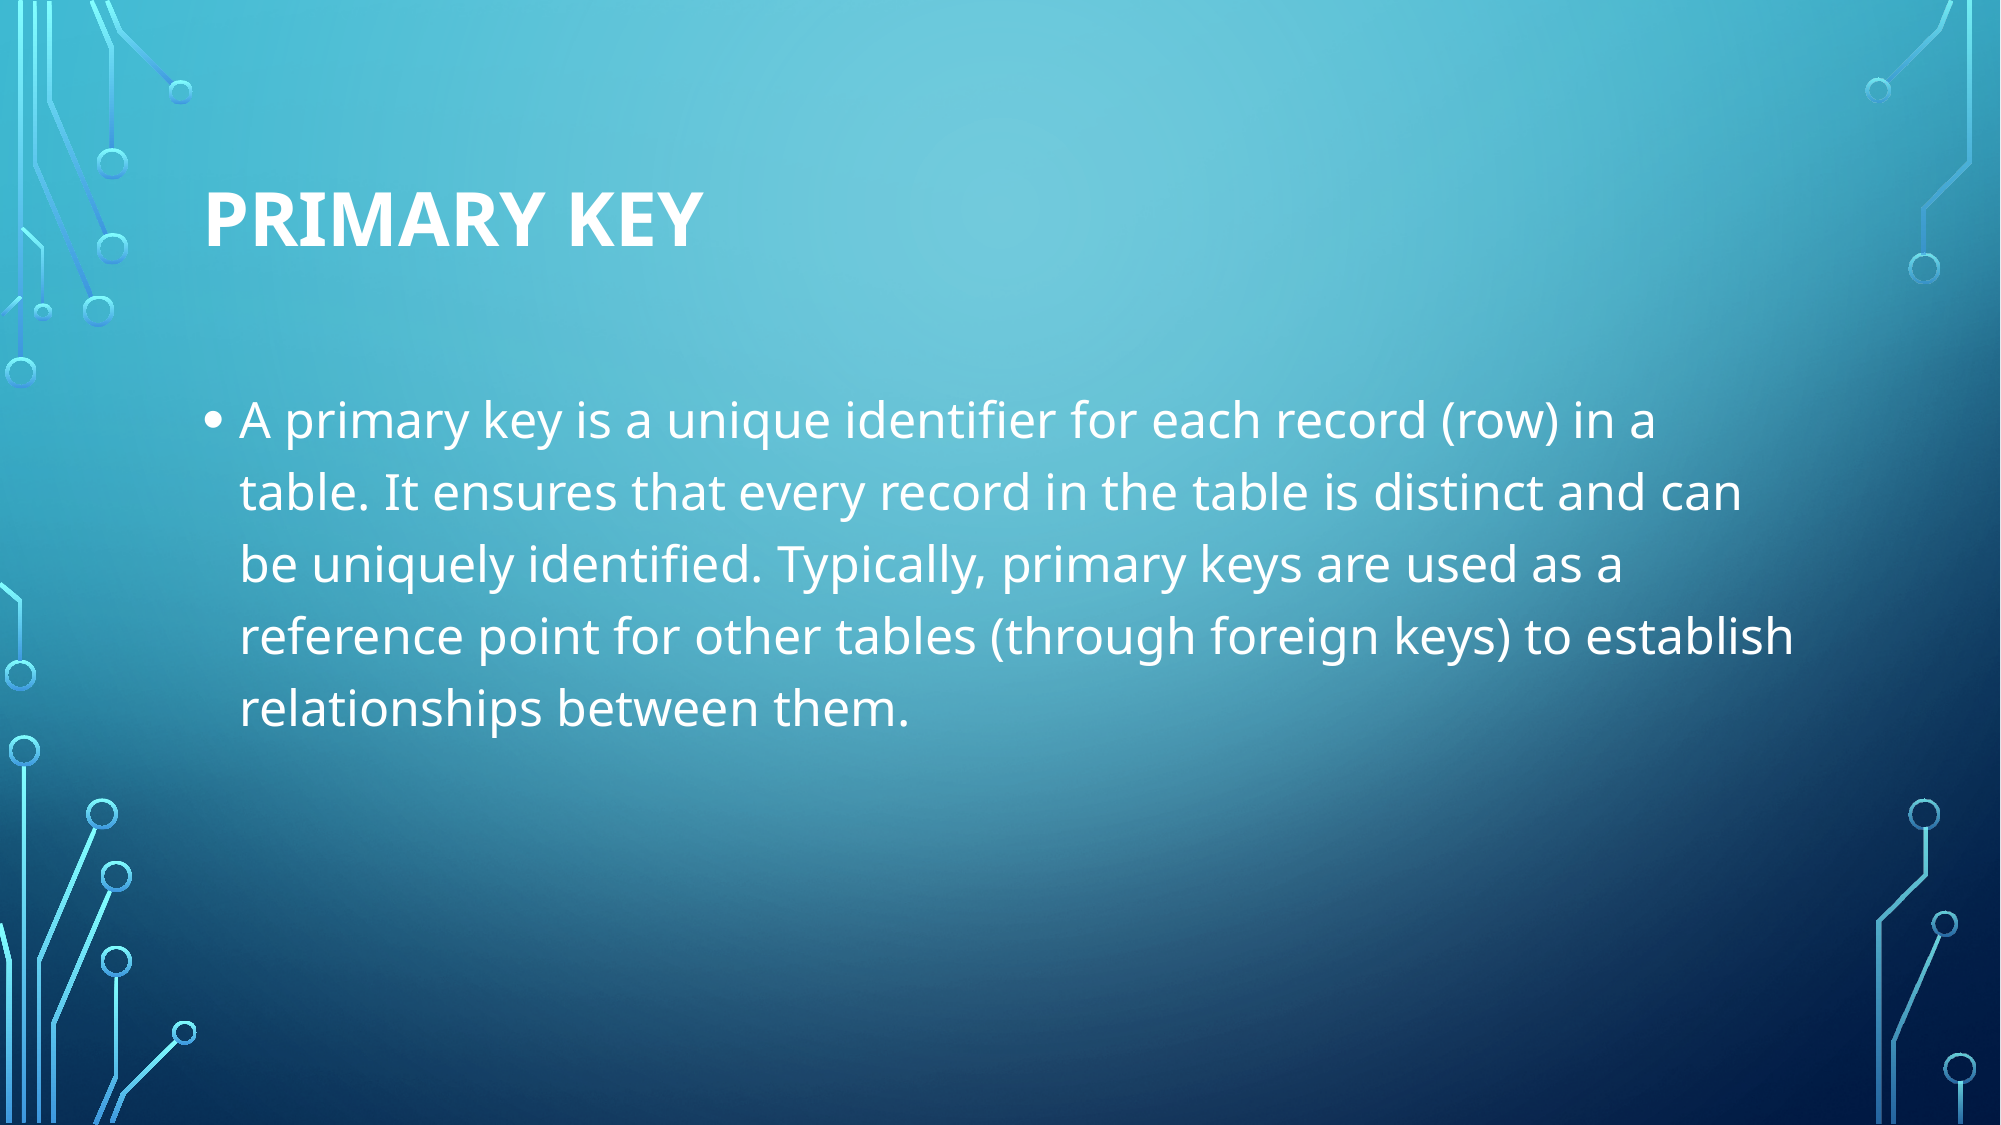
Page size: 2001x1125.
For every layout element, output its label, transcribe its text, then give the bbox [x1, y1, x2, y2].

list A primary key is a unique identifier for each record (row) in a table. It ensures that every record in the table is distinct and can be uniquely identified. Typically, primary keys are used as a reference point for other tables (through foreign keys) to establish relationships between them. [187, 369, 1813, 950]
title Primary Key [187, 101, 1813, 344]
